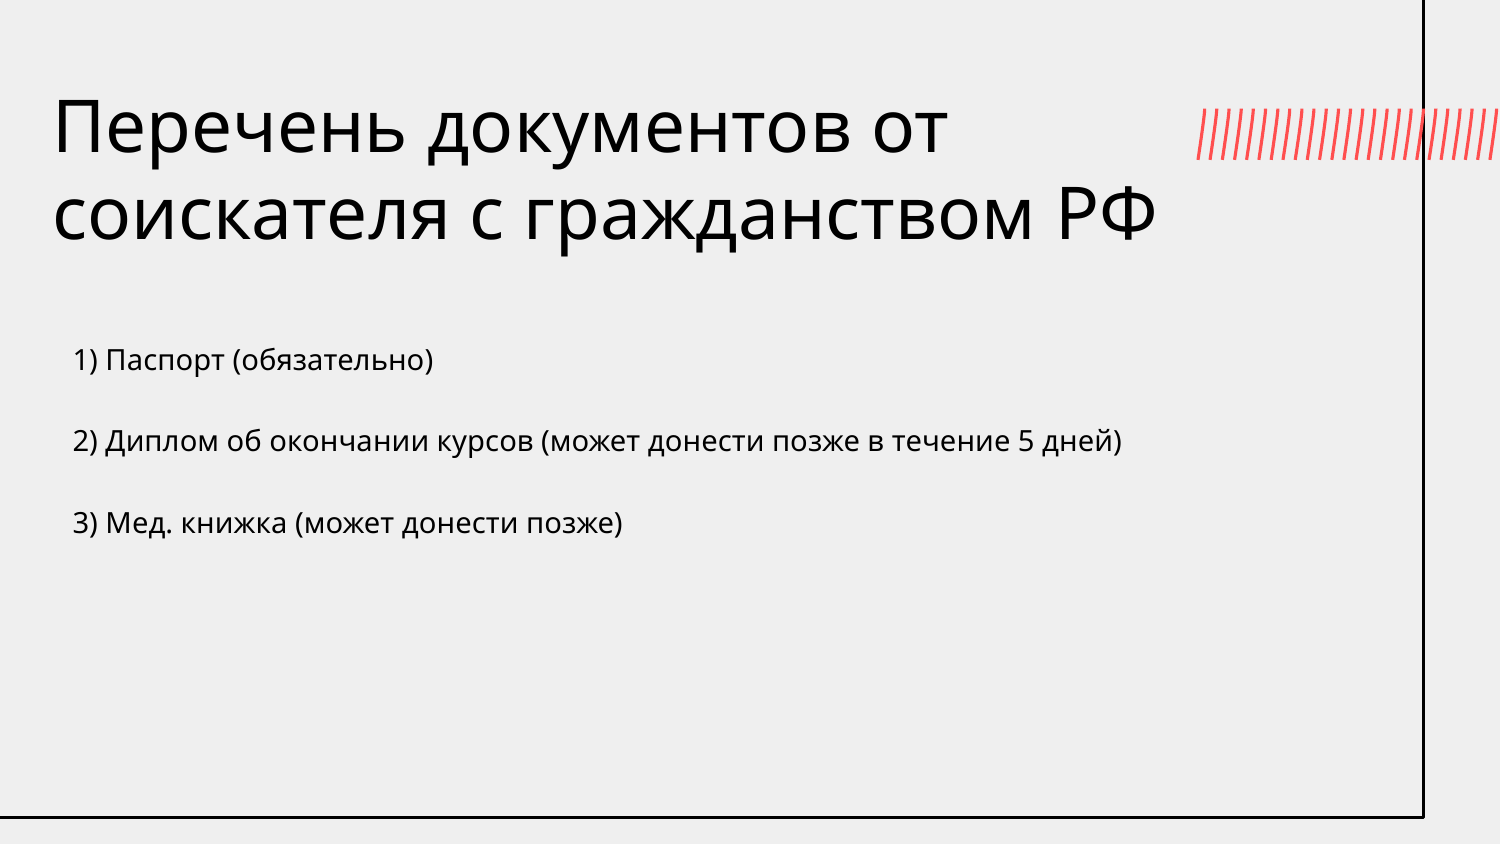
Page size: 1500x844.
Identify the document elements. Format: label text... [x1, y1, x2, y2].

title Перечень документов от соискателя с гражданством РФ [37, 64, 1301, 159]
subtitle 1) Паспорт (обязательно) 2) Диплом об окончании курсов (может донести позже в течение 5 дней) 3) Мед. книжка (может донести позже) [57, 308, 1393, 610]
